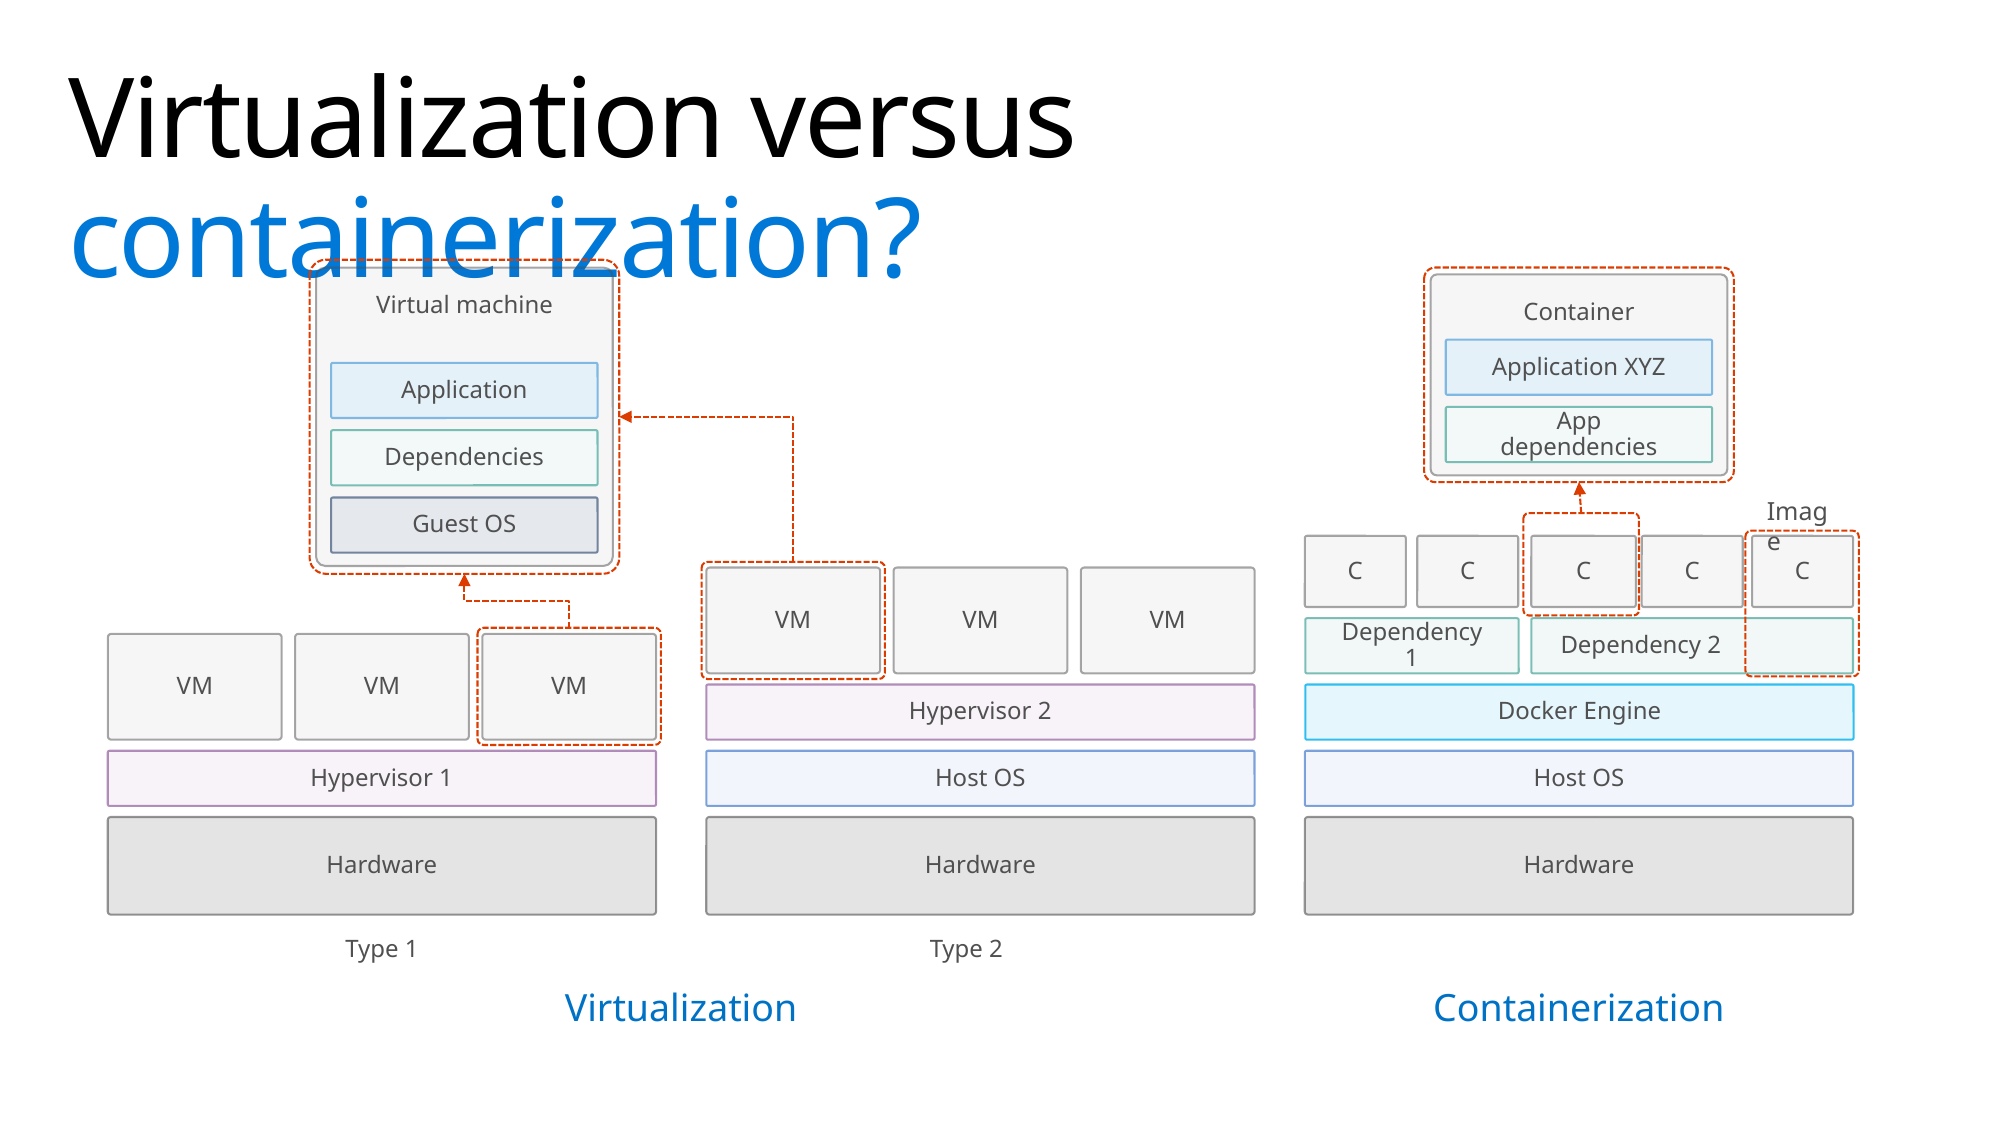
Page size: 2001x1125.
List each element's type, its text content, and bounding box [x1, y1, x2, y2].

text_box [1744, 529, 1752, 535]
text_box Virtualization [395, 961, 967, 1052]
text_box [464, 573, 661, 746]
text_box [1423, 266, 1735, 483]
text_box [308, 258, 621, 575]
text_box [706, 567, 1255, 996]
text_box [1430, 274, 1728, 476]
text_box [1304, 535, 1854, 915]
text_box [315, 267, 614, 567]
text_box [618, 416, 886, 680]
text_box Containerization [1293, 961, 1865, 1052]
title Virtualization versus containerization? [44, 47, 1957, 196]
text_box Image [1752, 488, 1853, 535]
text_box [107, 633, 657, 996]
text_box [1523, 481, 1640, 616]
text_box [1853, 529, 1860, 677]
